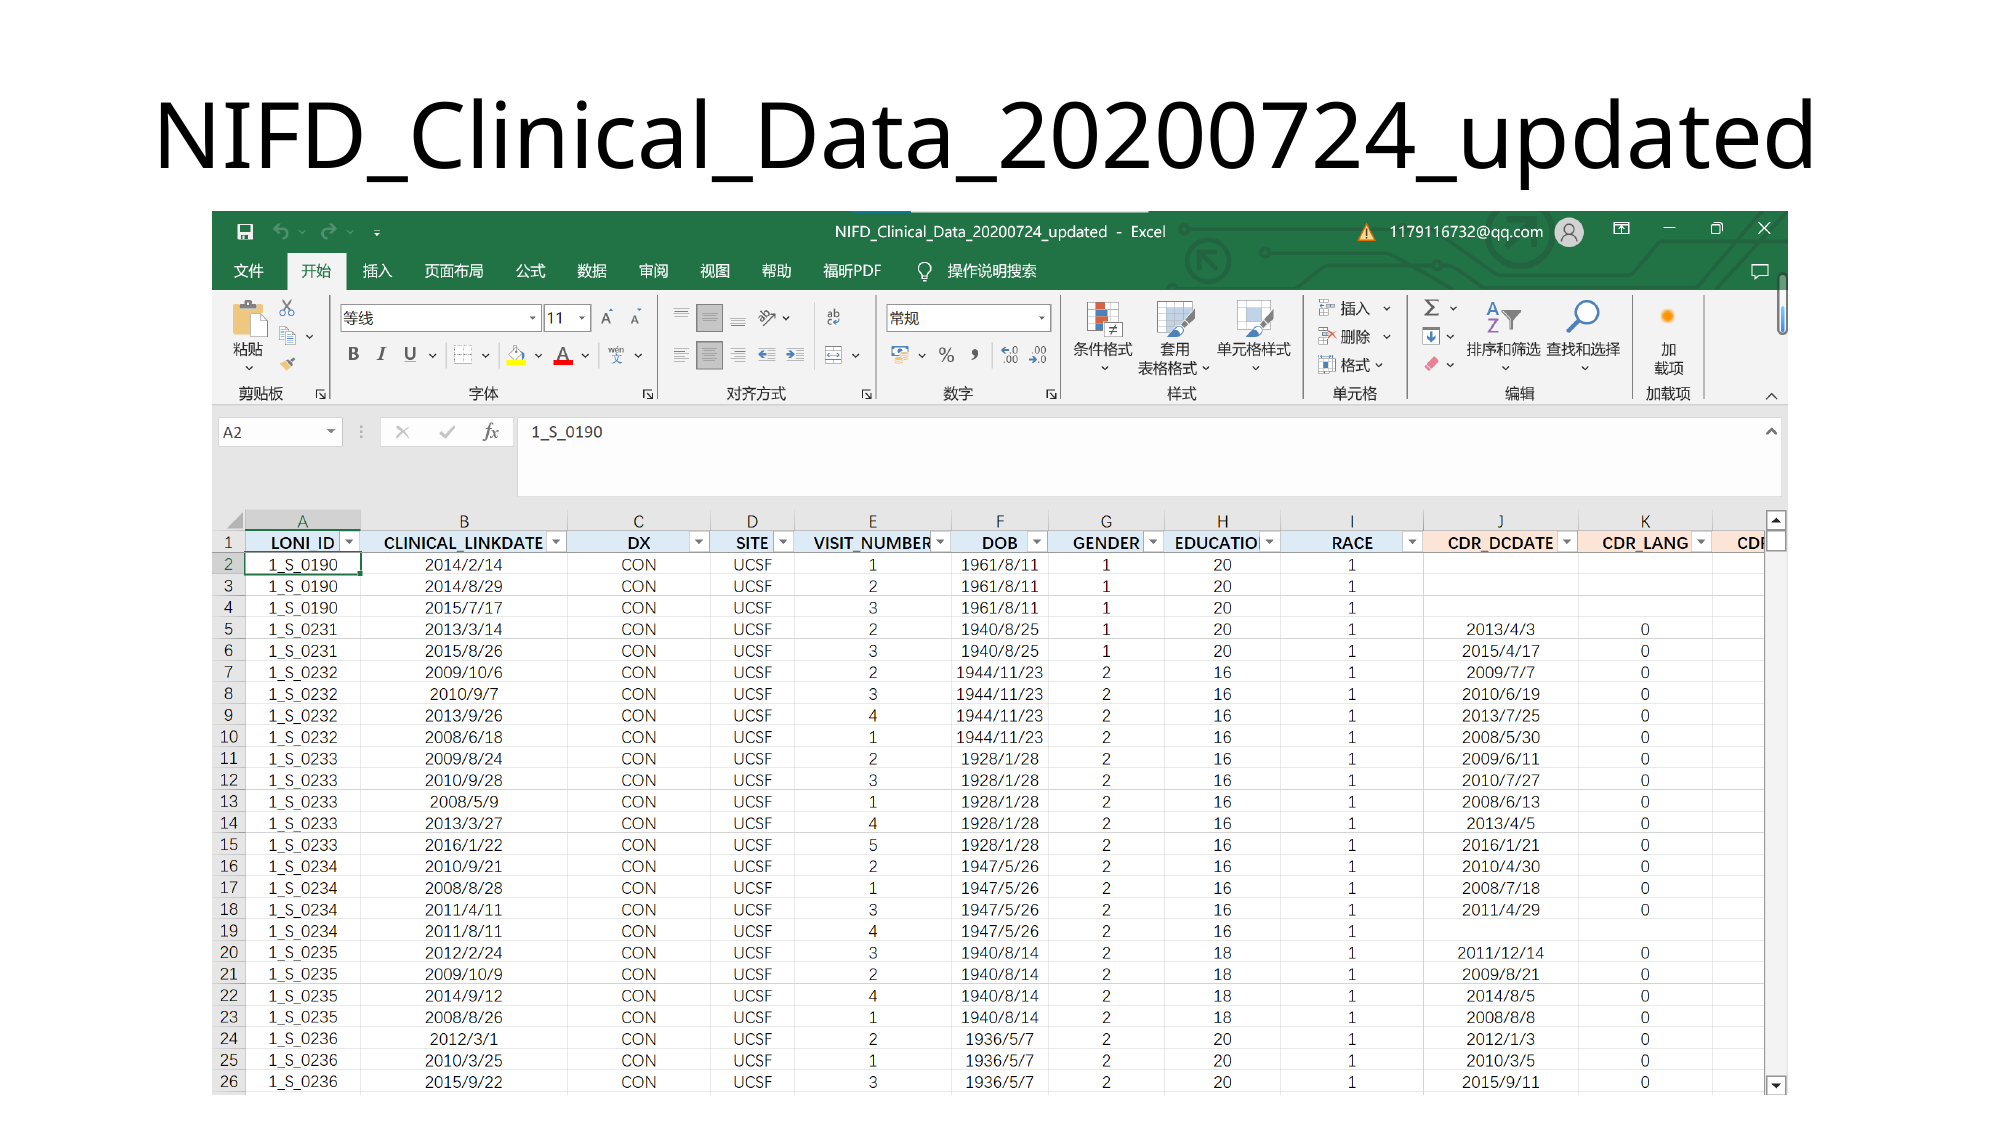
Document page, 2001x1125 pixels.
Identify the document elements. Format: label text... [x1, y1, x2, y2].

title NIFD_Clinical_Data_20200724_updated [137, 29, 1863, 248]
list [212, 211, 1788, 1095]
